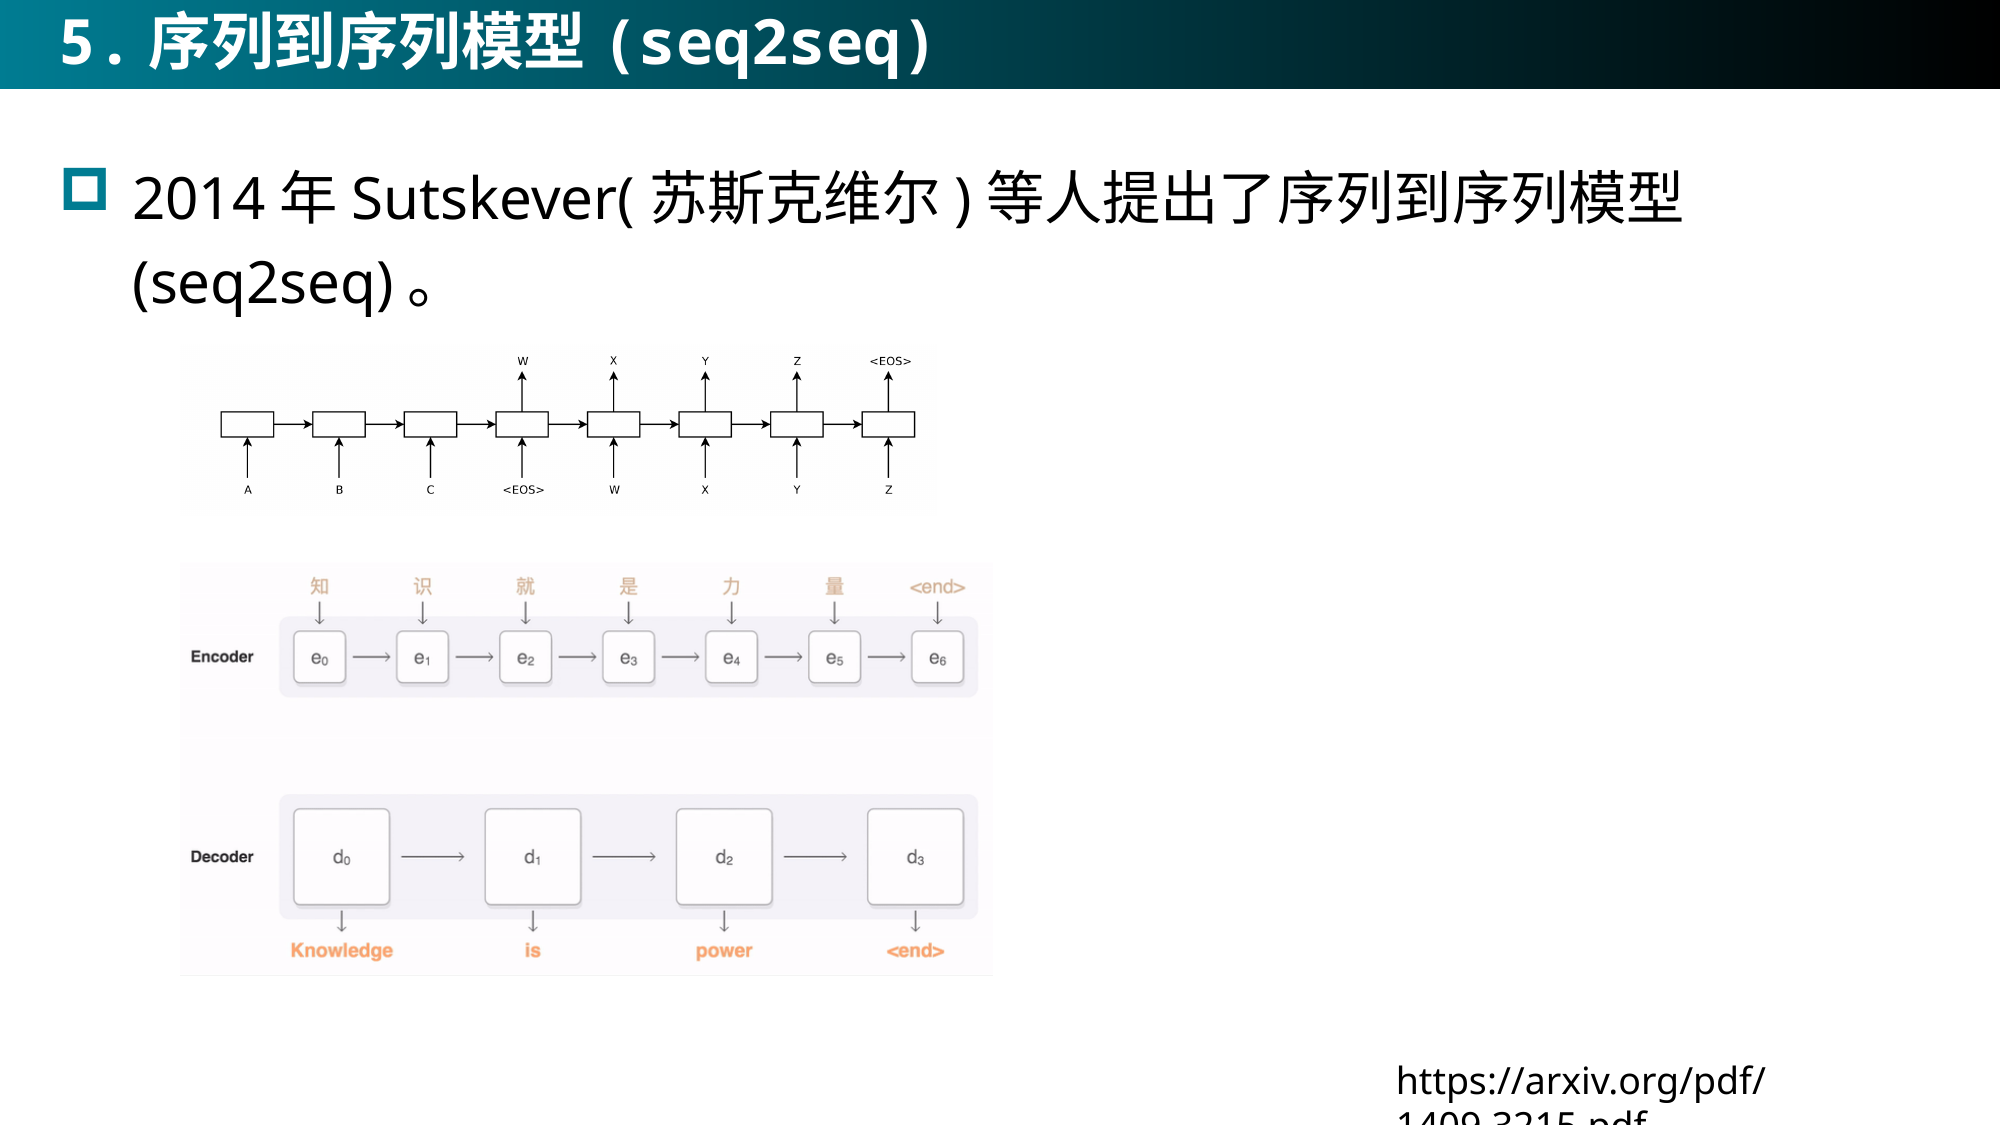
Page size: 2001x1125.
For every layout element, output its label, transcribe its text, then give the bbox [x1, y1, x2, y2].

picture [180, 344, 937, 516]
text_box https://arxiv.org/pdf/1409.3215.pdf [1381, 1049, 1989, 1125]
title 5.序列到序列模型(seq2seq) [0, 0, 2000, 88]
list 2014年Sutskever(苏斯克维尔)等人提出了序列到序列模型(seq2seq)。 [0, 88, 2000, 1094]
picture [180, 562, 993, 976]
